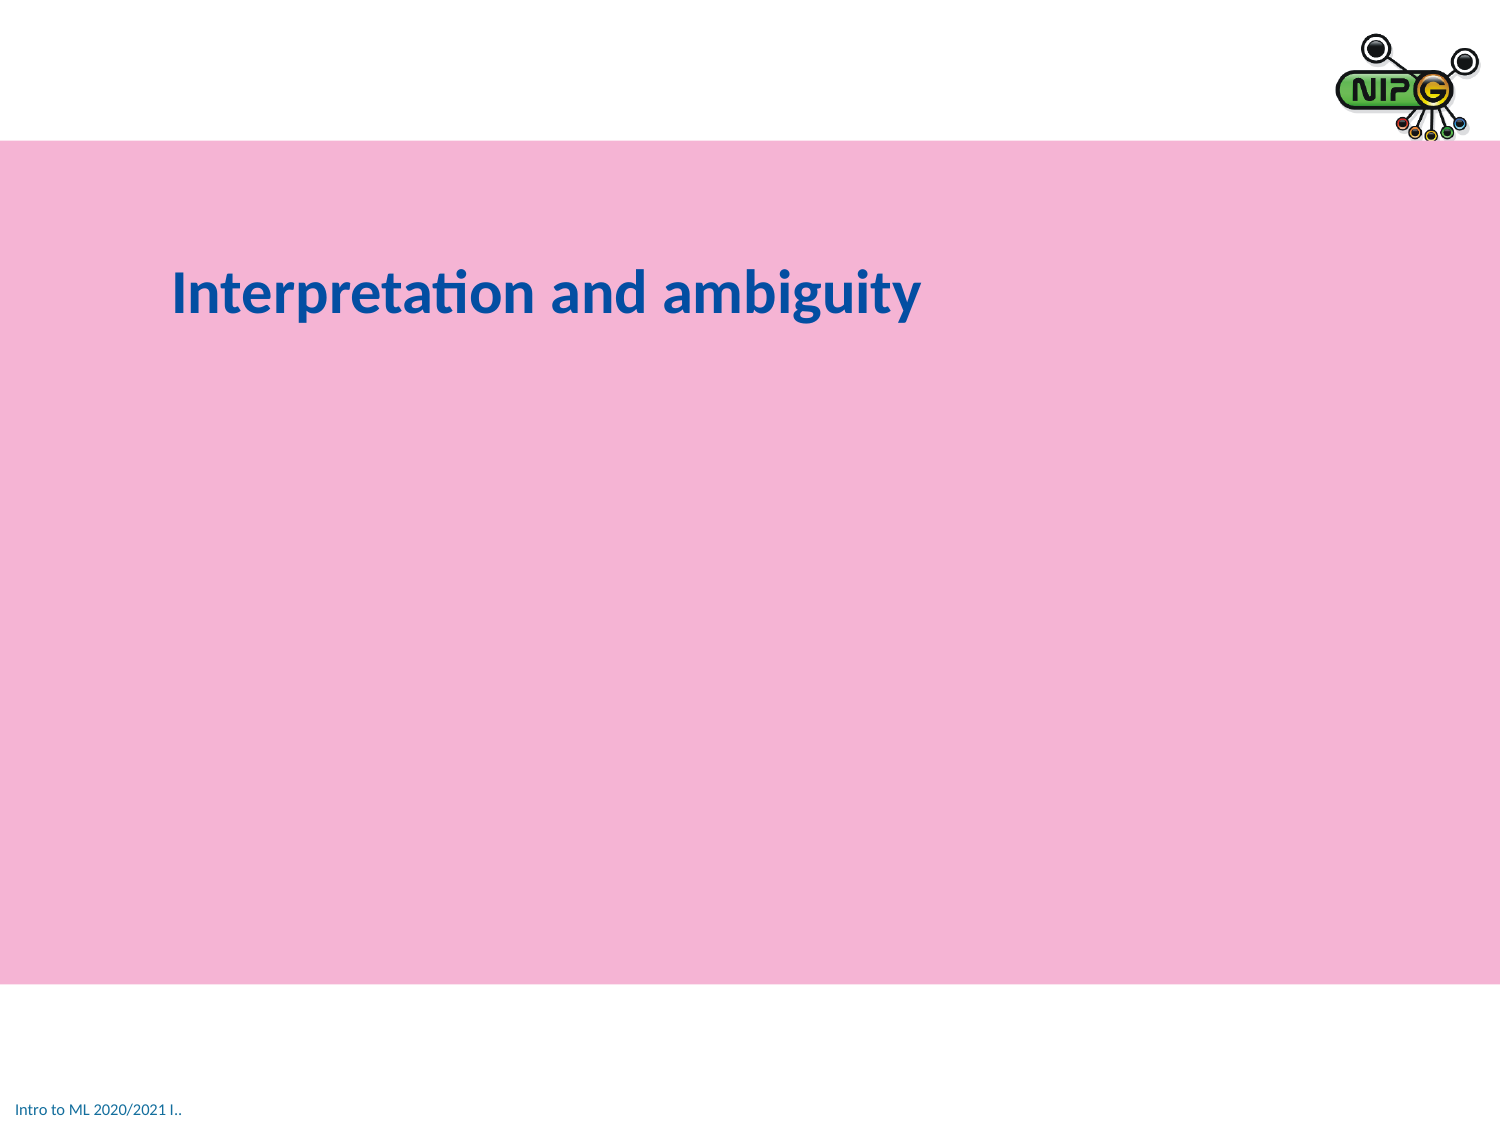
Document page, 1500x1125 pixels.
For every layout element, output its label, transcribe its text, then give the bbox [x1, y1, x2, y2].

text_box [0, 138, 1500, 986]
list Interpretation and ambiguity [156, 243, 1300, 935]
picture [1316, 1, 1495, 138]
